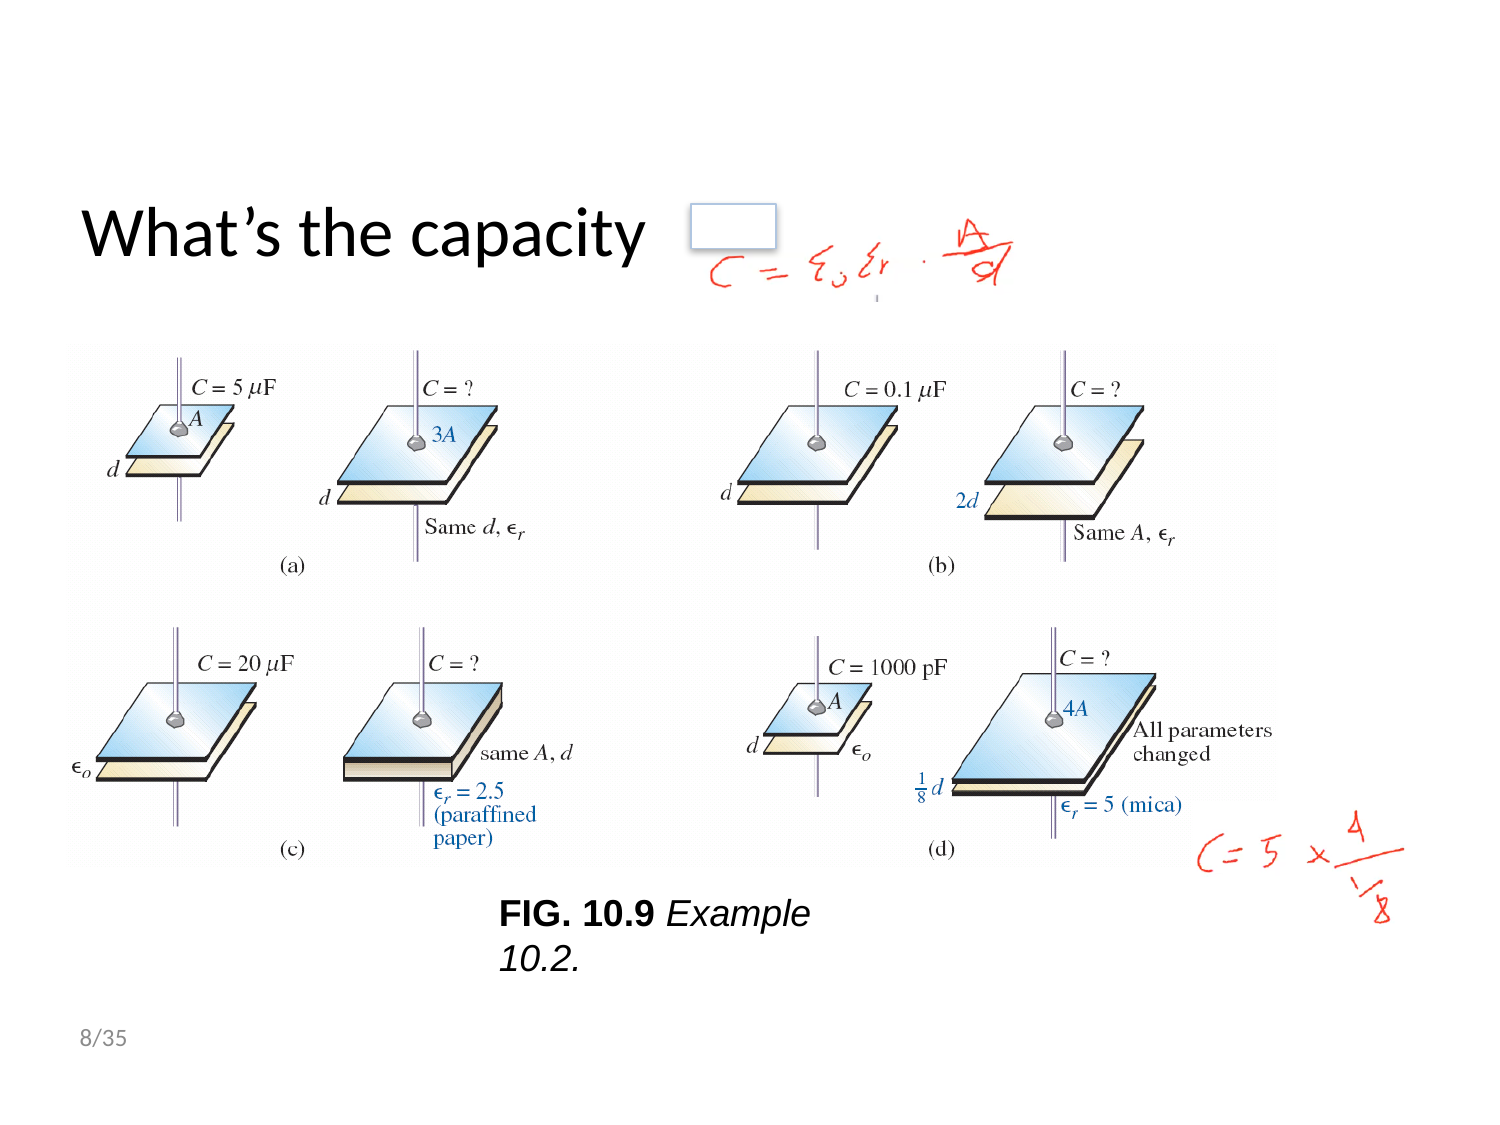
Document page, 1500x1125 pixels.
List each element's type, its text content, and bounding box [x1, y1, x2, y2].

text_box [690, 203, 777, 249]
slide_number 8/35 [64, 1006, 415, 1067]
picture [701, 217, 1018, 302]
title What’s the capacity [66, 171, 1340, 285]
picture [1192, 801, 1417, 932]
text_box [66, 343, 1278, 932]
